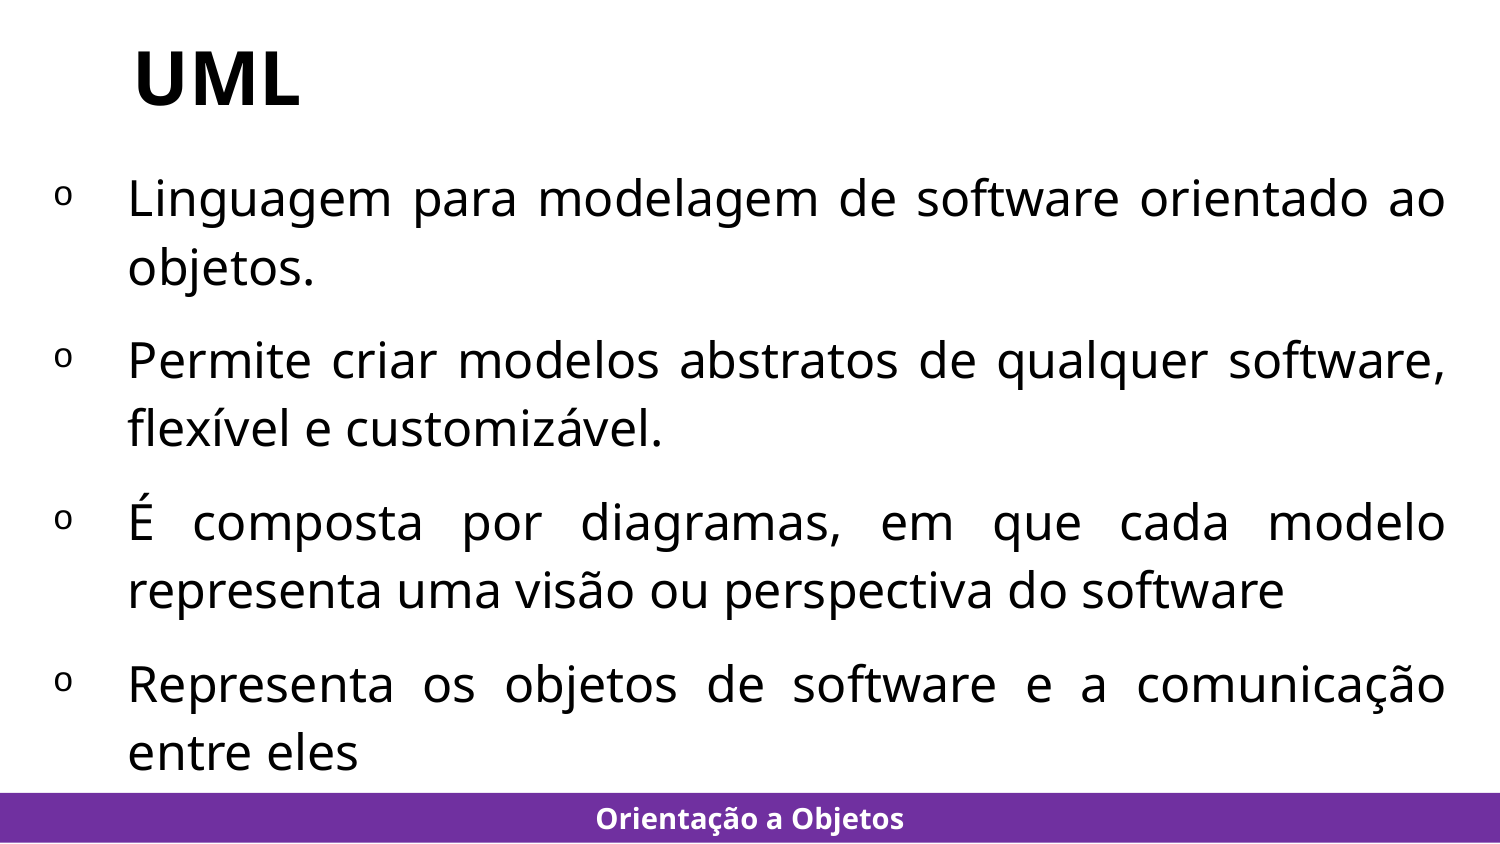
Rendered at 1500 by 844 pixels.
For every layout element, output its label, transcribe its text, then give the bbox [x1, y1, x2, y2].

title UML [0, 0, 1500, 164]
list Linguagem para modelagem de software orientado ao objetos. Permite criar modelos abstratos de qualquer software, flexível e customizável. É composta por diagramas, em que cada modelo representa uma visão ou perspectiva do software Representa os objetos de software e a comunicação entre eles [37, 174, 1463, 764]
